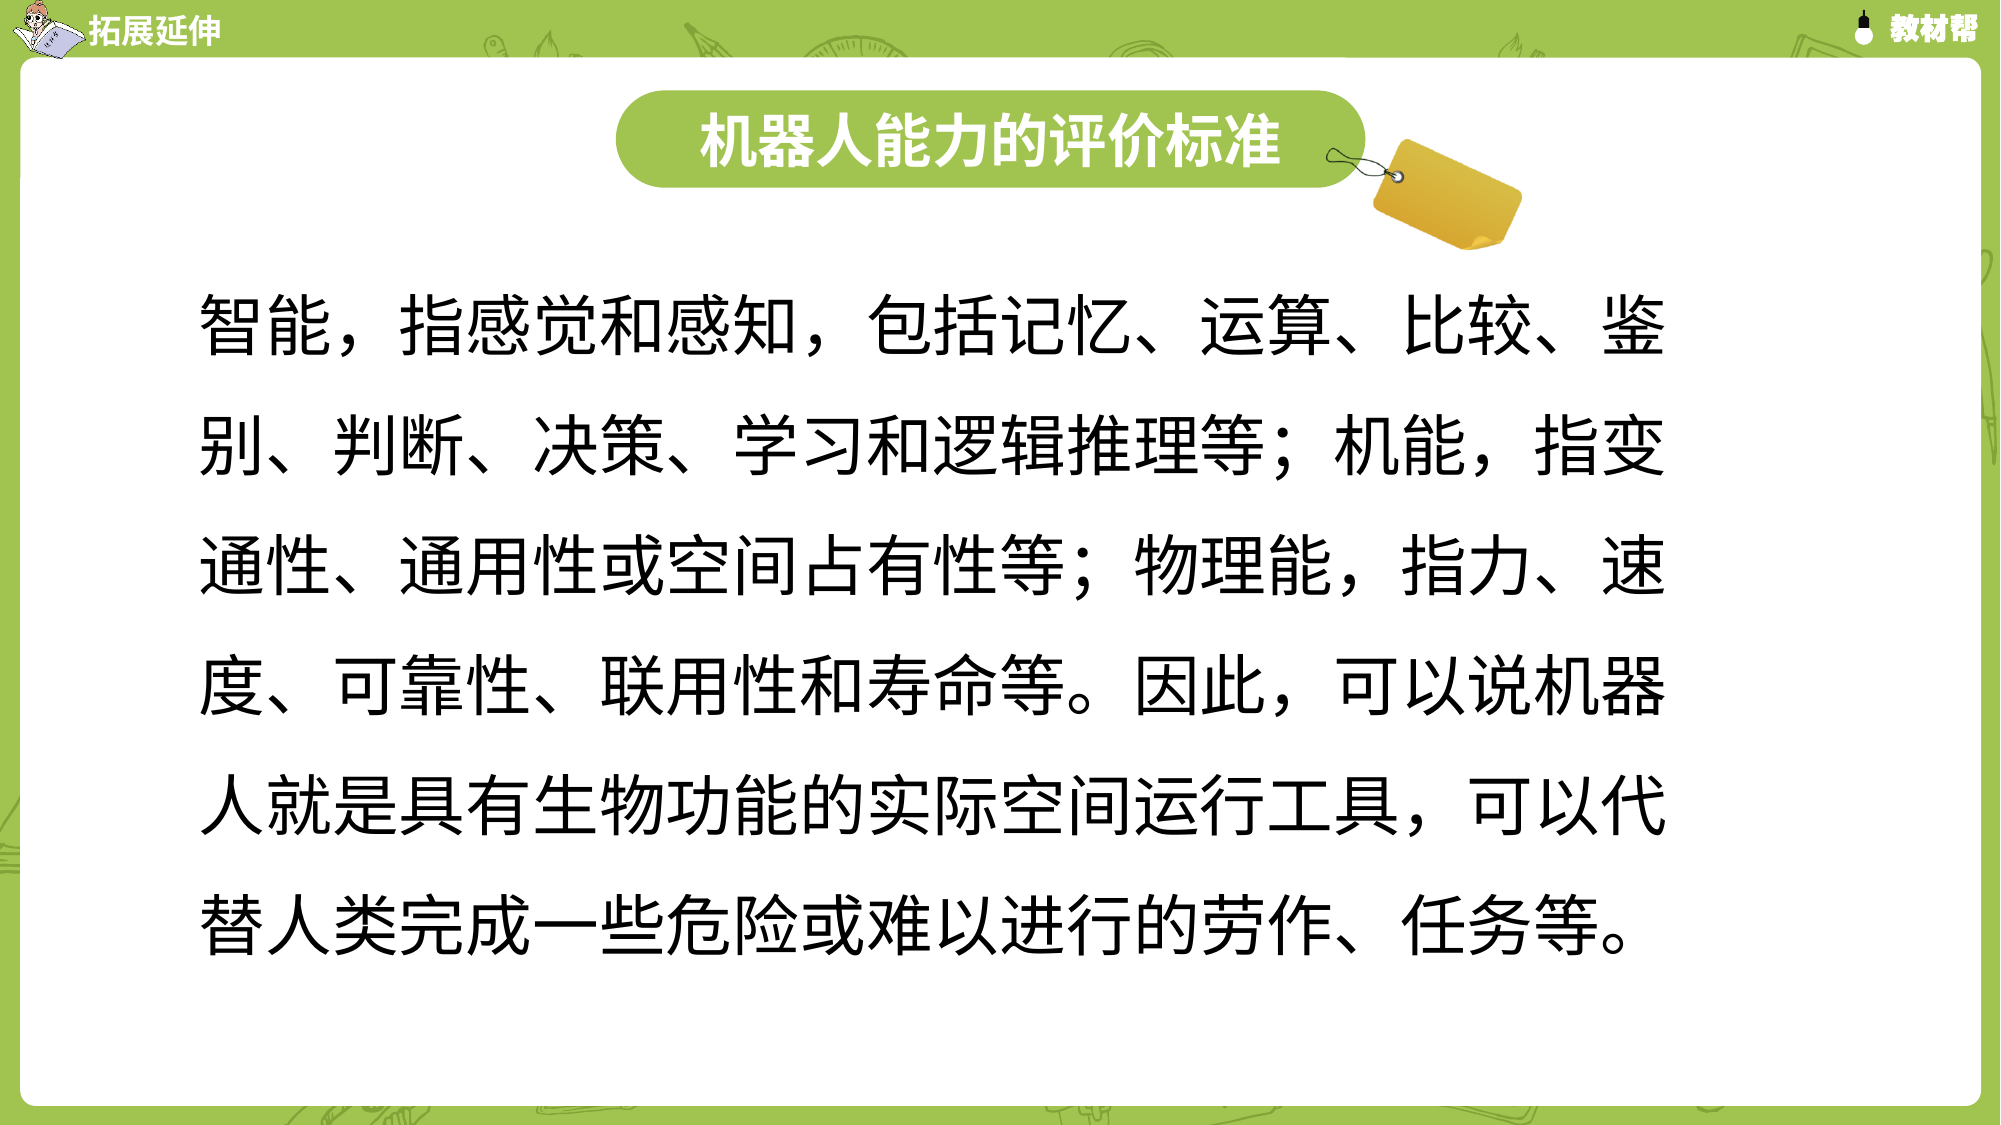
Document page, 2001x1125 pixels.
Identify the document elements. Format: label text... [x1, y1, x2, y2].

text_box 智能，指感觉和感知，包括记忆、运算、比较、鉴别、判断、决策、学习和逻辑推理等；机能，指变通性、通用性或空间占有性等；物理能，指力、速度、可靠性、联用性和寿命等。因此，可以说机器人就是具有生物功能的实际空间运行工具，可以代替人类完成一些危险或难以进行的劳作、任务等。 [184, 236, 1738, 971]
text_box 机器人能力的评价标准 [614, 89, 1367, 189]
picture [0, 0, 98, 61]
picture [1326, 139, 1522, 250]
